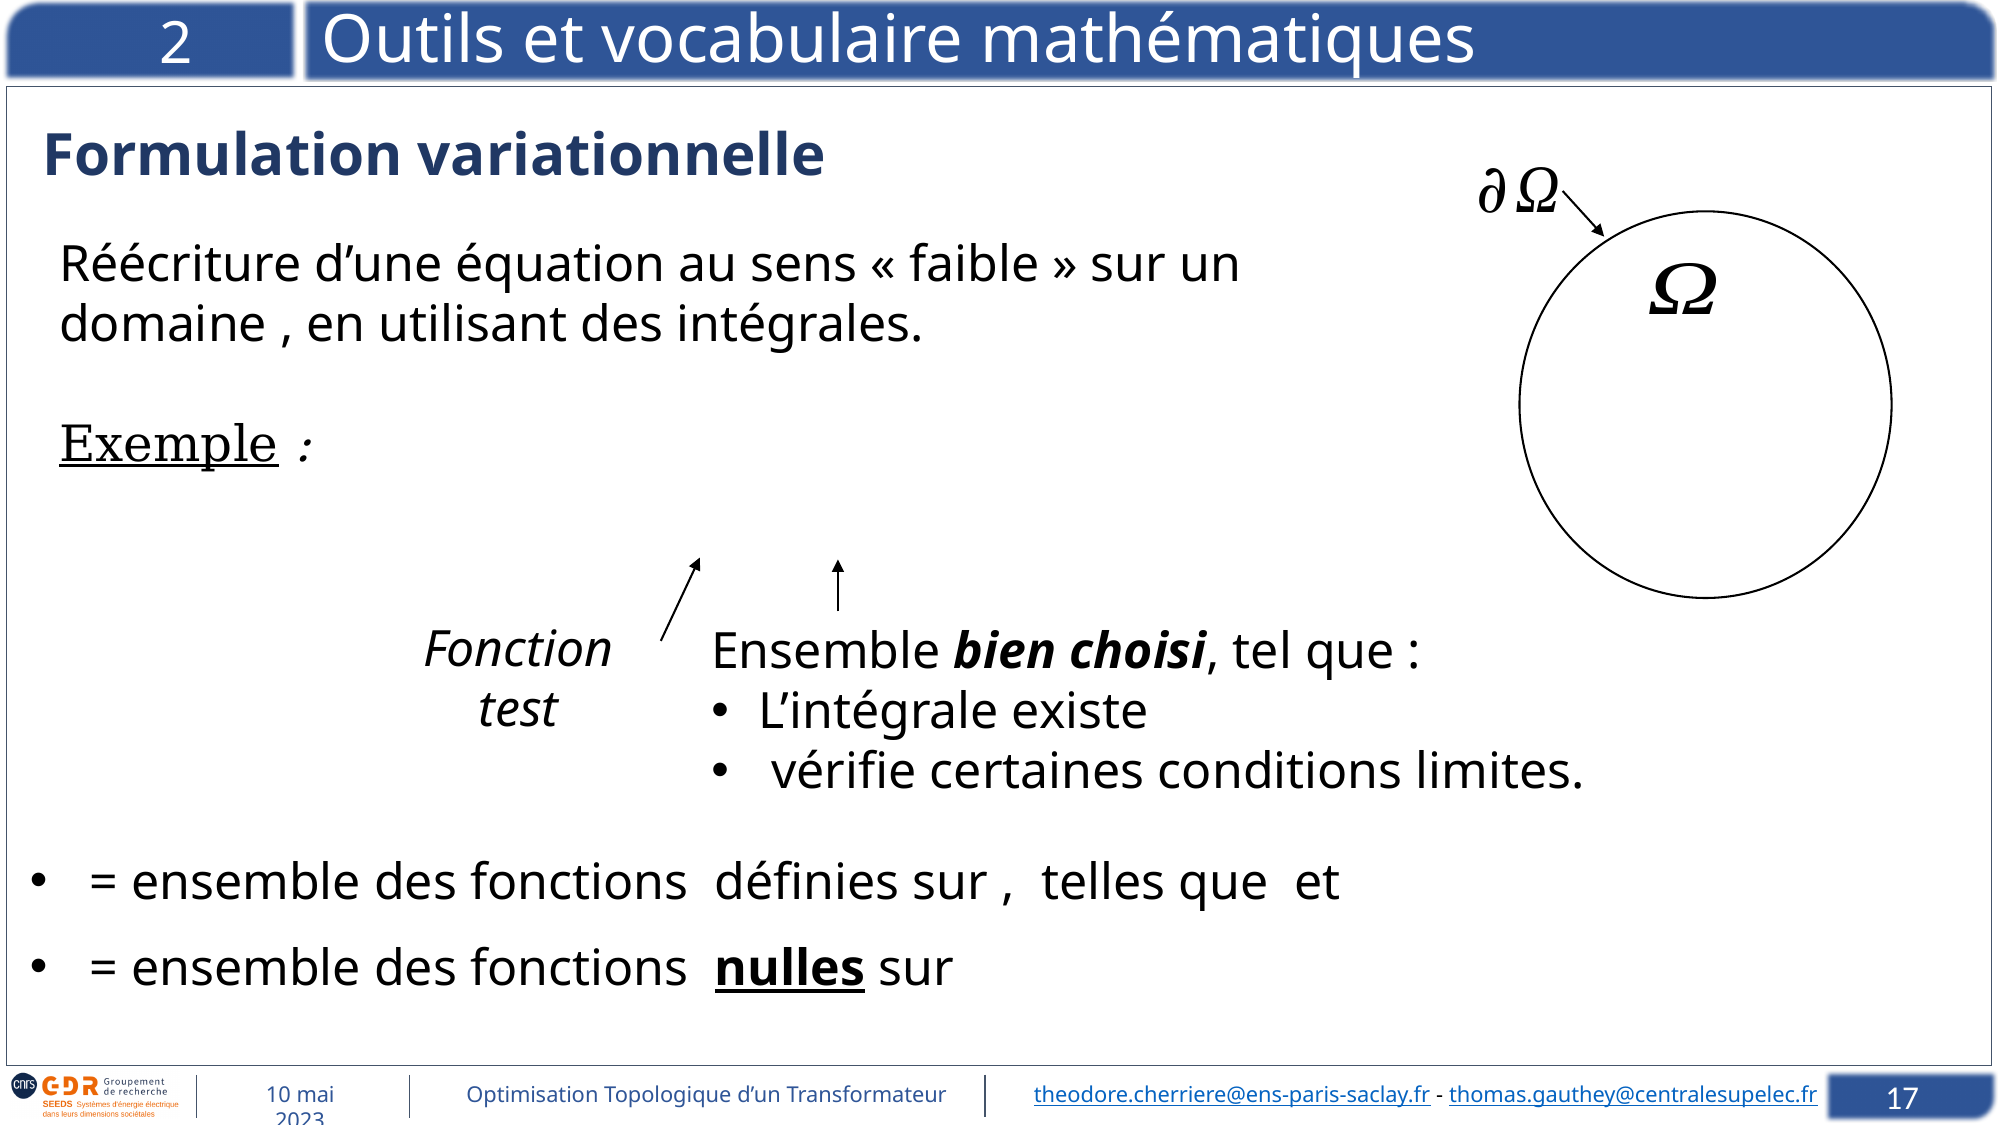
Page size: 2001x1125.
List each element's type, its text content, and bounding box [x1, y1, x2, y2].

text_box Formulation variationnelle [27, 92, 1753, 221]
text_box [696, 559, 1635, 818]
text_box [1476, 153, 1892, 599]
picture [10, 1069, 180, 1119]
title Outils et vocabulaire mathématiques [307, 0, 1945, 83]
list 2 [55, 5, 297, 84]
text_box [365, 557, 700, 686]
slide_number 17 [1870, 1068, 1968, 1125]
